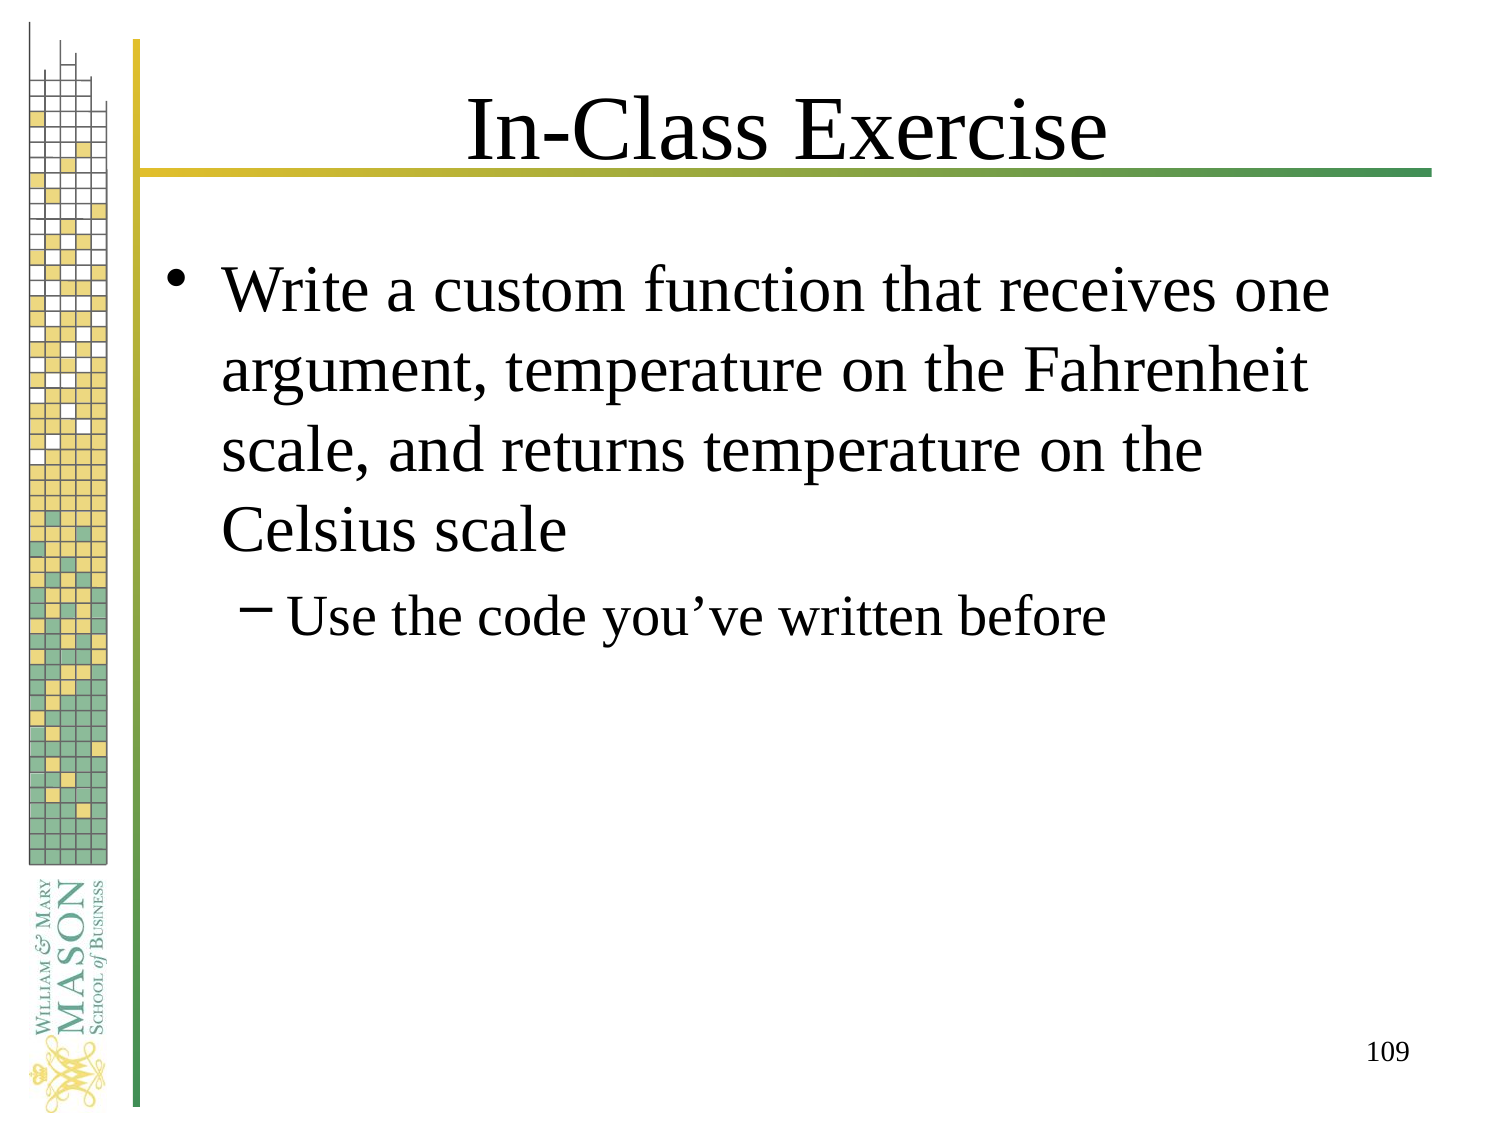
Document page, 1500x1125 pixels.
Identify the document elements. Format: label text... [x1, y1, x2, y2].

slide_number 65 [29, 879, 107, 1113]
slide_number 109 [1048, 1024, 1426, 1103]
title In-Class Exercise [150, 45, 1425, 200]
list Write a custom function that receives one argument, temperature on the Fahrenheit scale, and returns temperature on the Celsius scale Use the code you’ve written before [150, 237, 1425, 1005]
